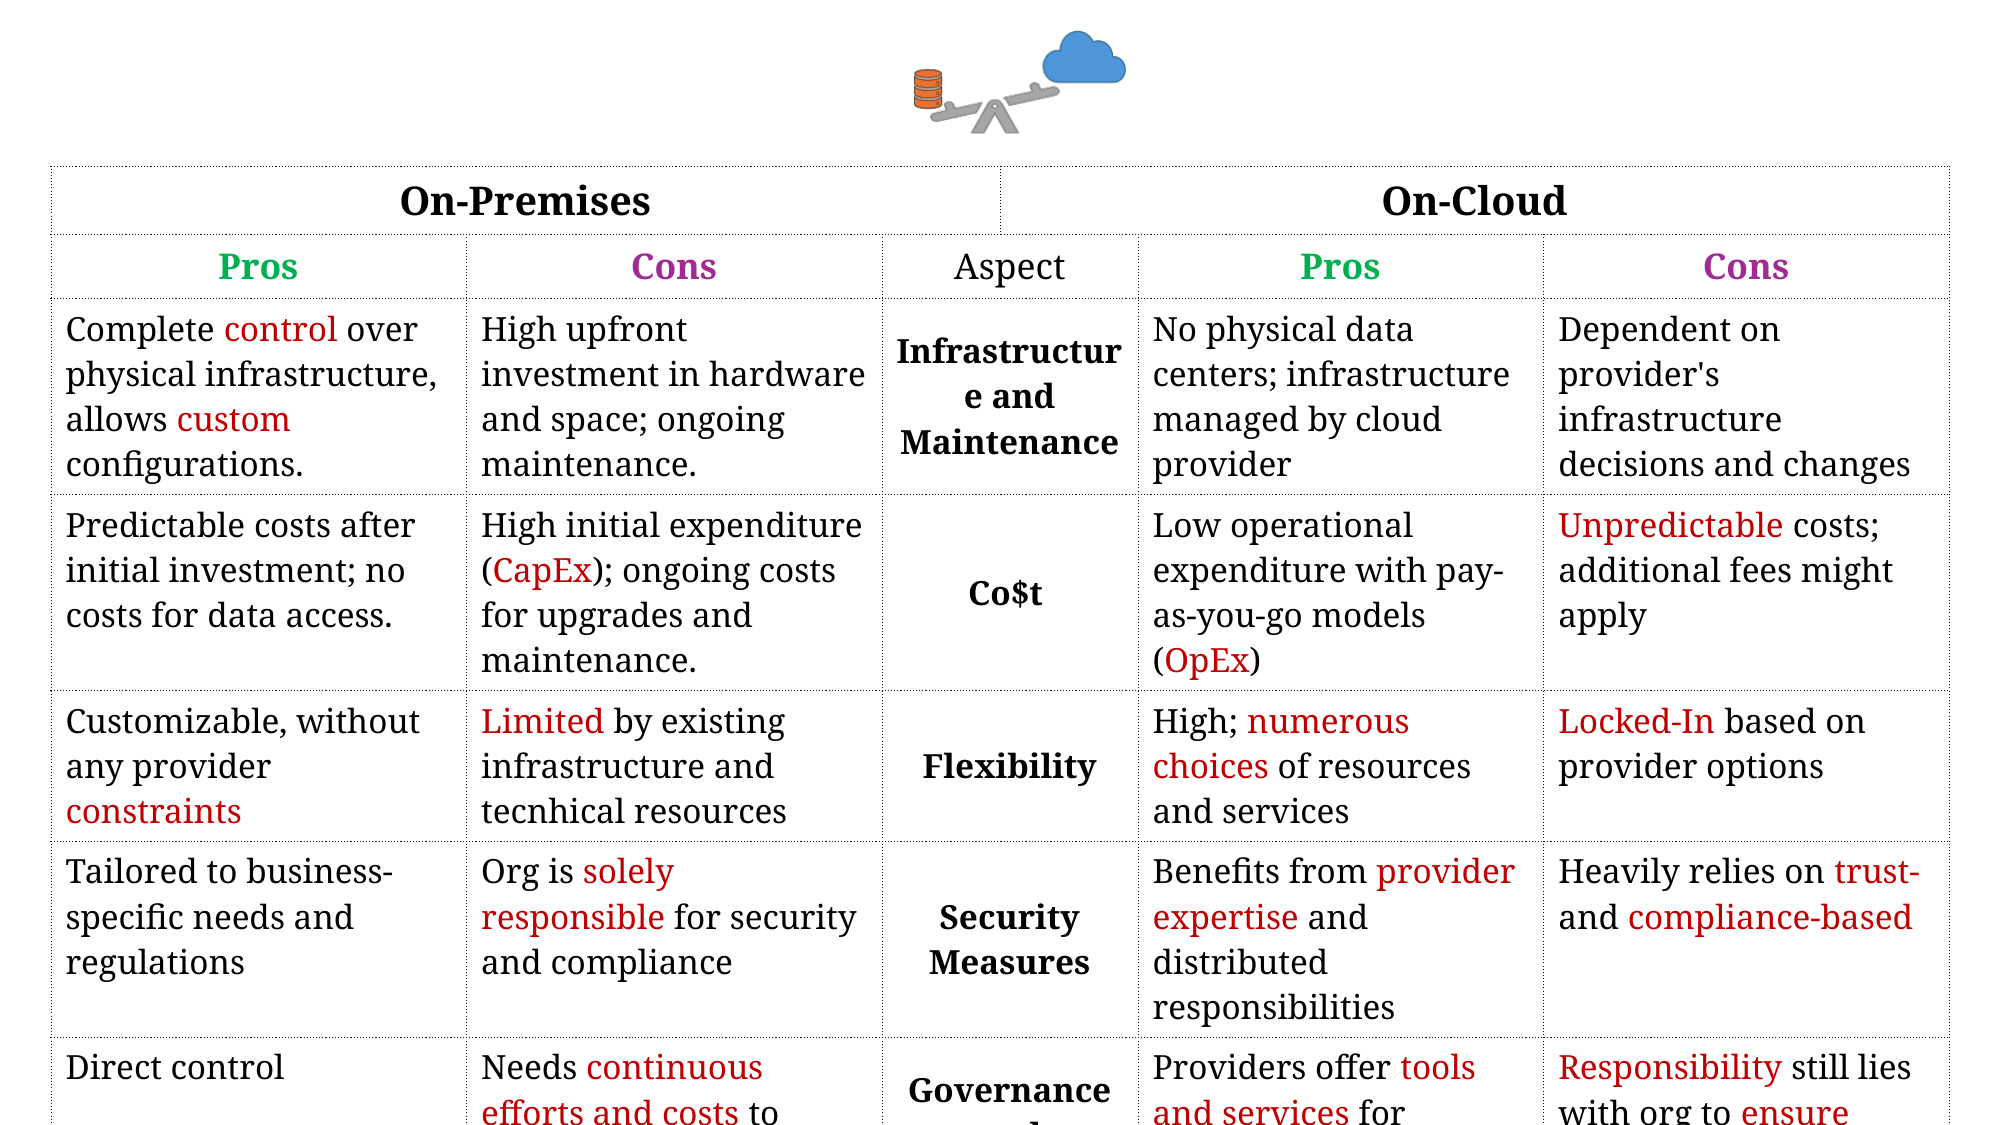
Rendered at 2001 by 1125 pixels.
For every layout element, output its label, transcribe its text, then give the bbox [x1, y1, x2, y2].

table_cell Providers offer tools and services for management of DS&G [1138, 1037, 1543, 1125]
table_cell Customizable, without any provider constraints [51, 690, 466, 841]
table_cell High initial expenditure (CapEx); ongoing costs for upgrades and maintenance. [466, 494, 882, 690]
table_cell Security Measures [882, 841, 1138, 1037]
table_cell Low operational expenditure with pay-as-you-go models (OpEx) [1138, 494, 1543, 690]
table_cell Governance and Compliance [882, 1037, 1138, 1125]
table_cell Org is solely responsible for security and compliance [466, 841, 882, 1037]
table_cell Infrastructure and Maintenance [882, 298, 1138, 494]
table_cell Responsibility still lies with org to ensure provider offerings meet requirements [1543, 1037, 1949, 1125]
table_cell Cons [1543, 235, 1949, 298]
table_cell Co$t [882, 494, 1138, 690]
table_cell Needs continuous efforts and costs to ensure proper gov & compliance [466, 1037, 882, 1125]
table_cell Tailored to business-specific needs and regulations [51, 841, 466, 1037]
picture [905, 5, 1132, 157]
table_header On-Cloud [1000, 166, 1949, 235]
table_cell High upfront investment in hardware and space; ongoing maintenance. [466, 298, 882, 494]
table_cell Pros [1138, 235, 1543, 298]
table_cell Heavily relies on trust- and compliance-based [1543, 841, 1949, 1037]
table_cell No physical data centers; infrastructure managed by cloud provider [1138, 298, 1543, 494]
table_cell Flexibility [882, 690, 1138, 841]
table_cell Predictable costs after initial investment; no costs for data access. [51, 494, 466, 690]
table_cell Direct control [51, 1037, 466, 1125]
table_header On-Premises [51, 166, 1000, 235]
table_cell Pros [51, 235, 466, 298]
table_cell Limited by existing infrastructure and tecnhical resources [466, 690, 882, 841]
table_cell Dependent on provider's infrastructure decisions and changes [1543, 298, 1949, 494]
table_cell Complete control over physical infrastructure, allows custom configurations. [51, 298, 466, 494]
table_cell High; numerous choices of resources and services [1138, 690, 1543, 841]
table_cell Benefits from provider expertise and distributed responsibilities [1138, 841, 1543, 1037]
table_cell Cons [466, 235, 882, 298]
table_cell Aspect [882, 235, 1138, 298]
table_cell Unpredictable costs; additional fees might apply [1543, 494, 1949, 690]
table_cell Locked-In based on provider options [1543, 690, 1949, 841]
